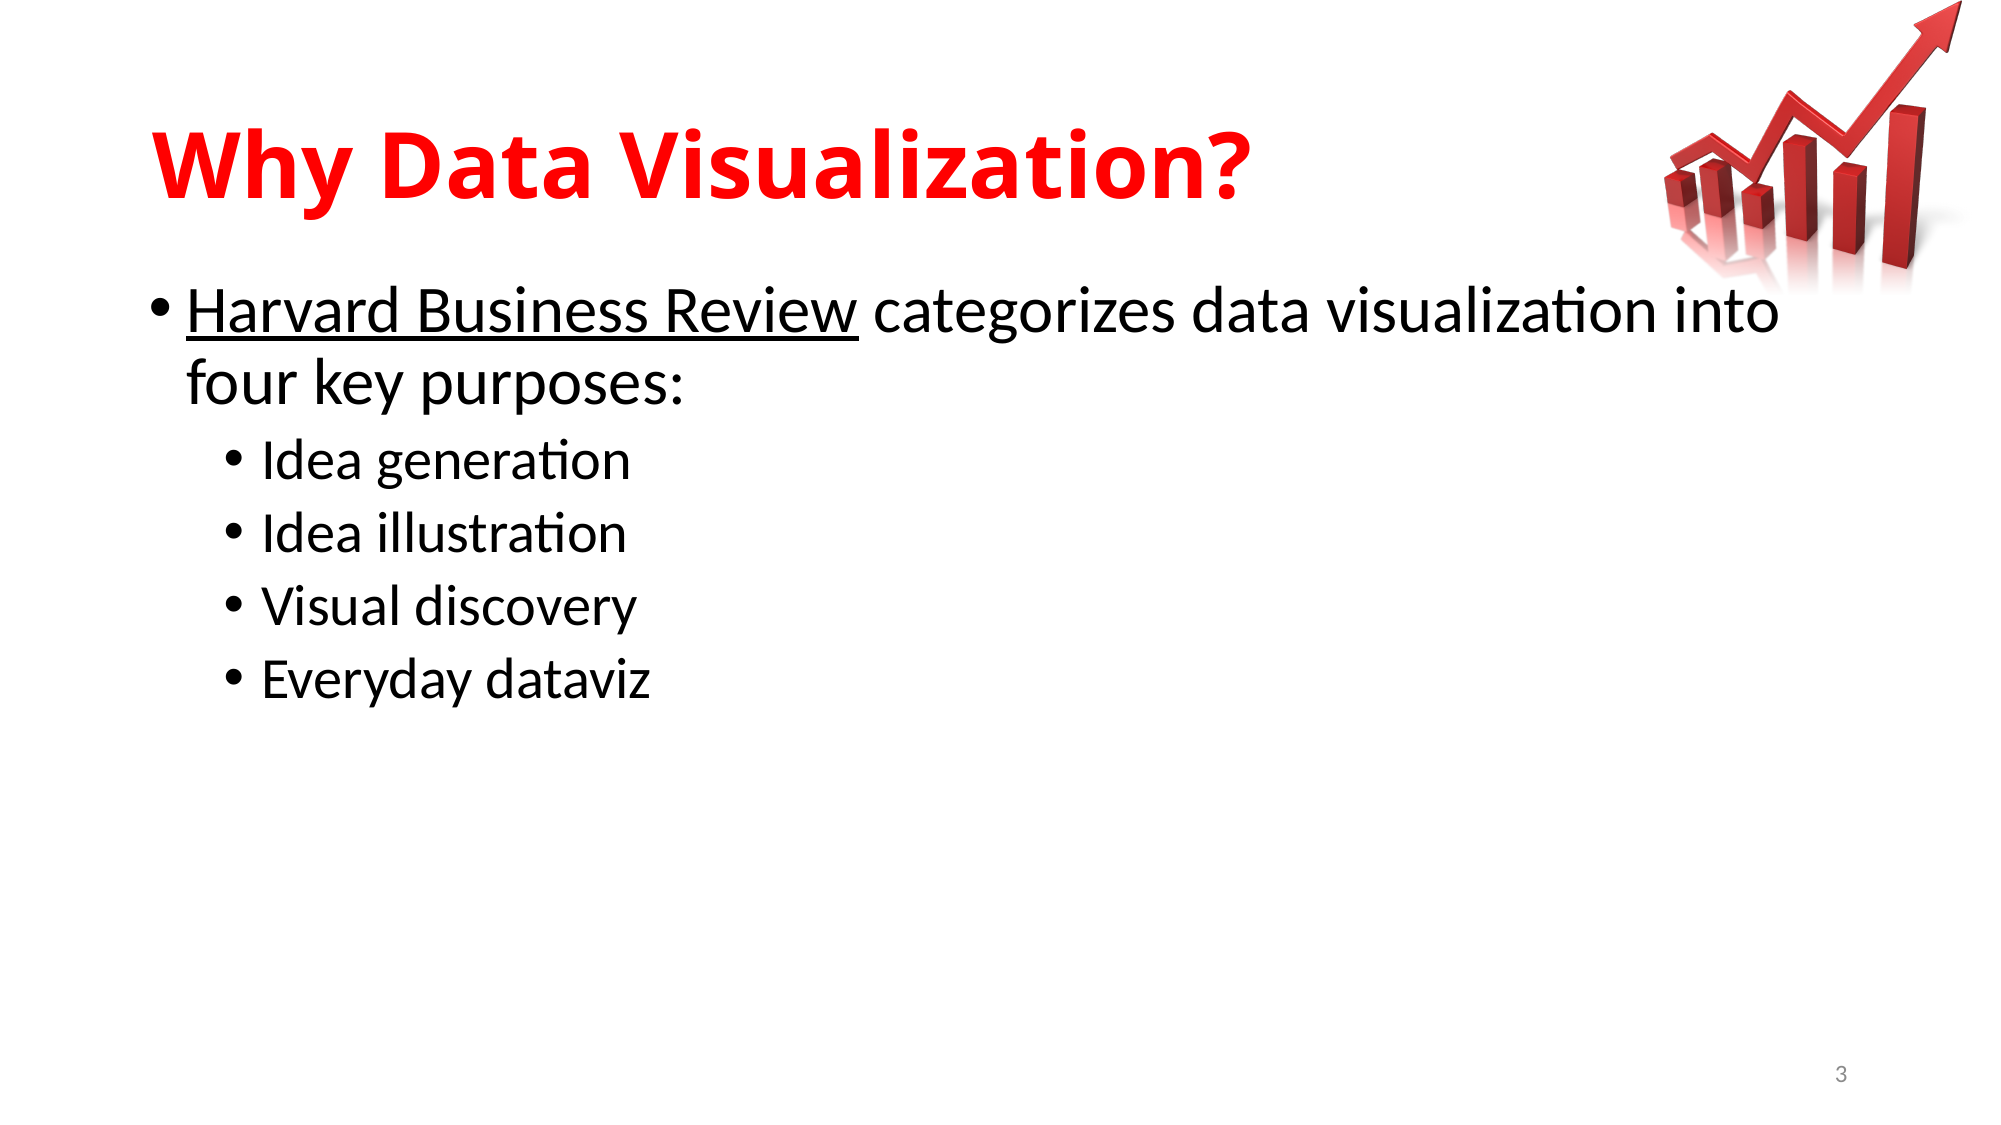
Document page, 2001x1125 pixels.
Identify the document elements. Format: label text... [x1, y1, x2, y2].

title Why Data Visualization? [137, 59, 1653, 267]
picture [1653, 0, 2000, 296]
slide_number 2 [1412, 1042, 1863, 1103]
list Harvard Business Review categorizes data visualization into four key purposes: Idea generation Idea illustration Visual discovery Everyday dataviz [133, 267, 1859, 981]
